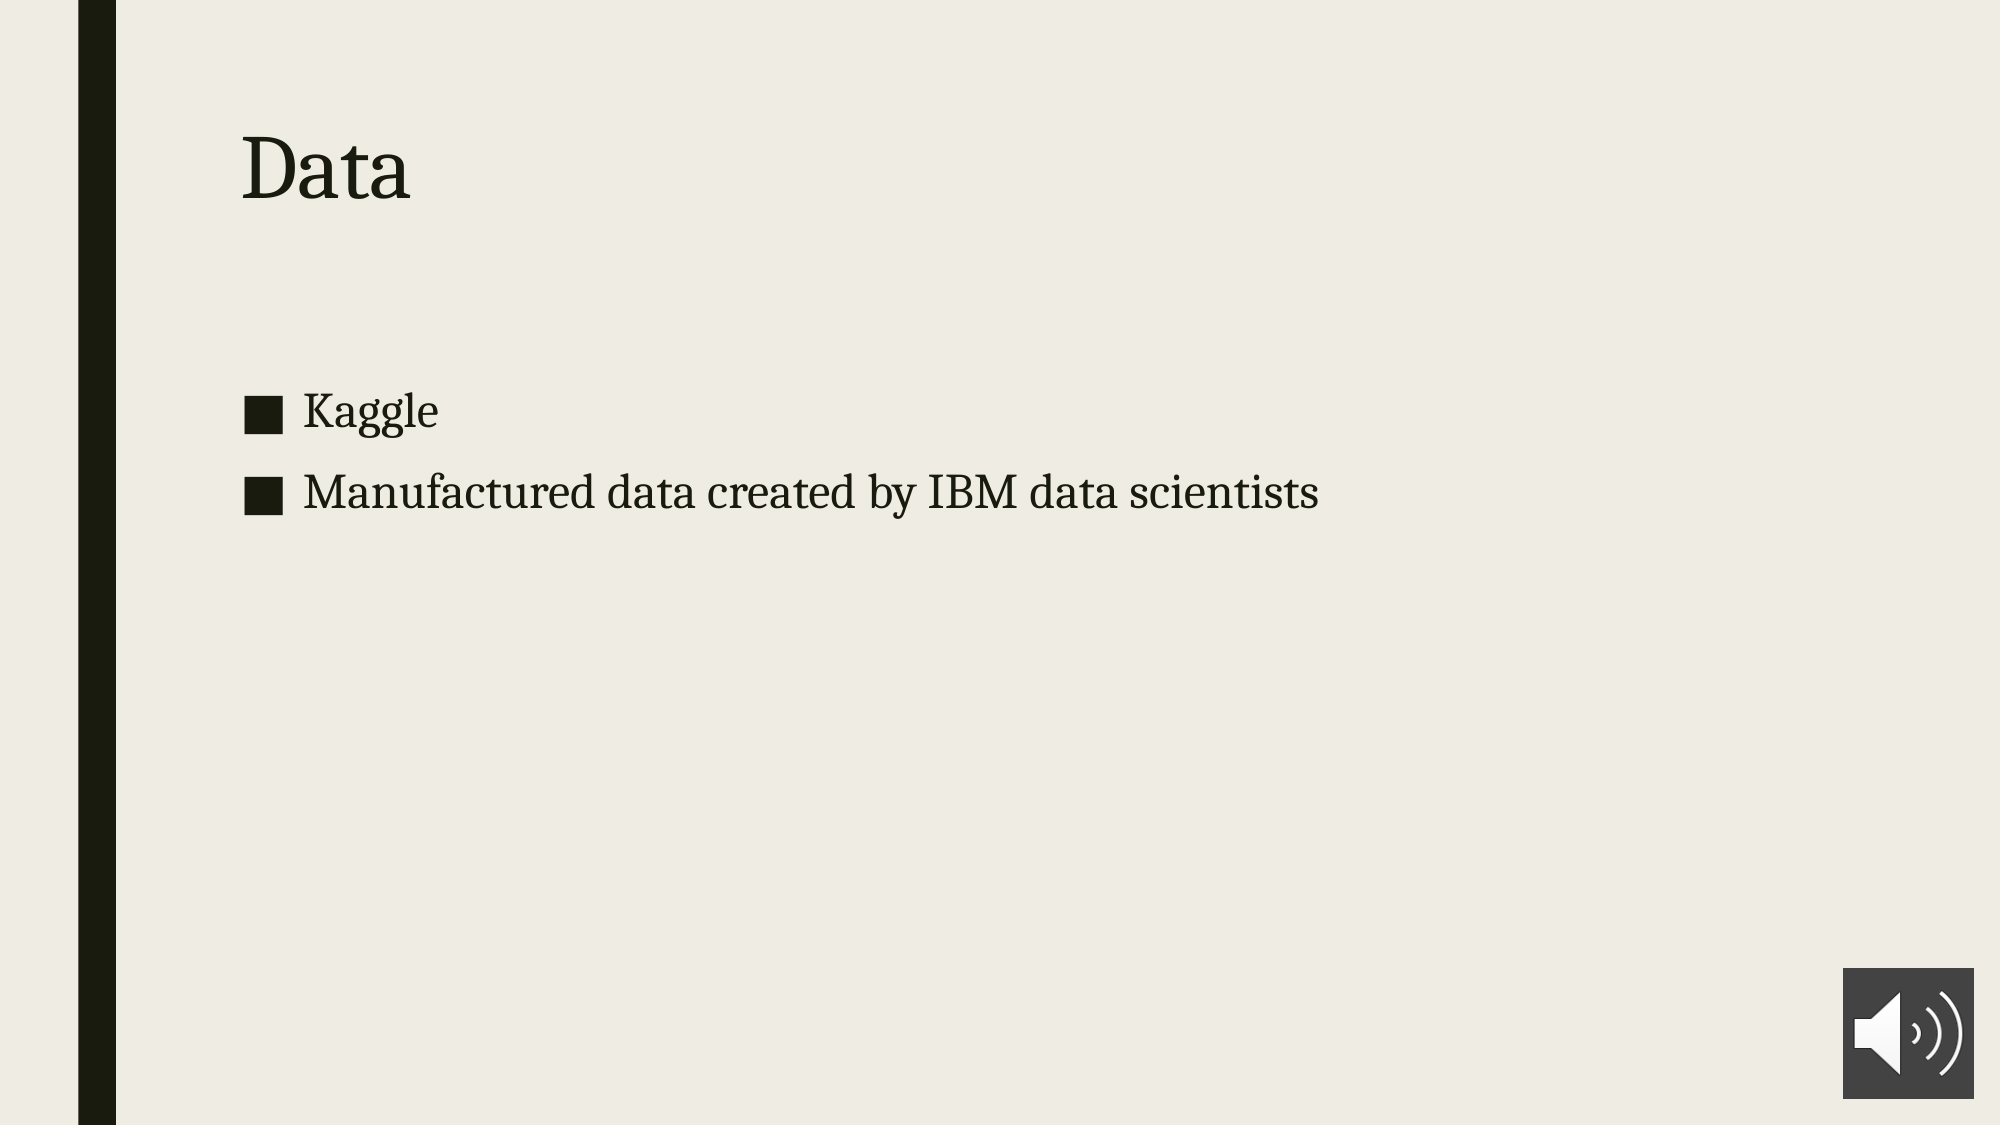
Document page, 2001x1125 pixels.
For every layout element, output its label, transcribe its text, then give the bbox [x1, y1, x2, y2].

picture [1841, 966, 1975, 1100]
title Data [225, 112, 1800, 357]
list Kaggle Manufactured data created by IBM data scientists [225, 375, 1800, 963]
